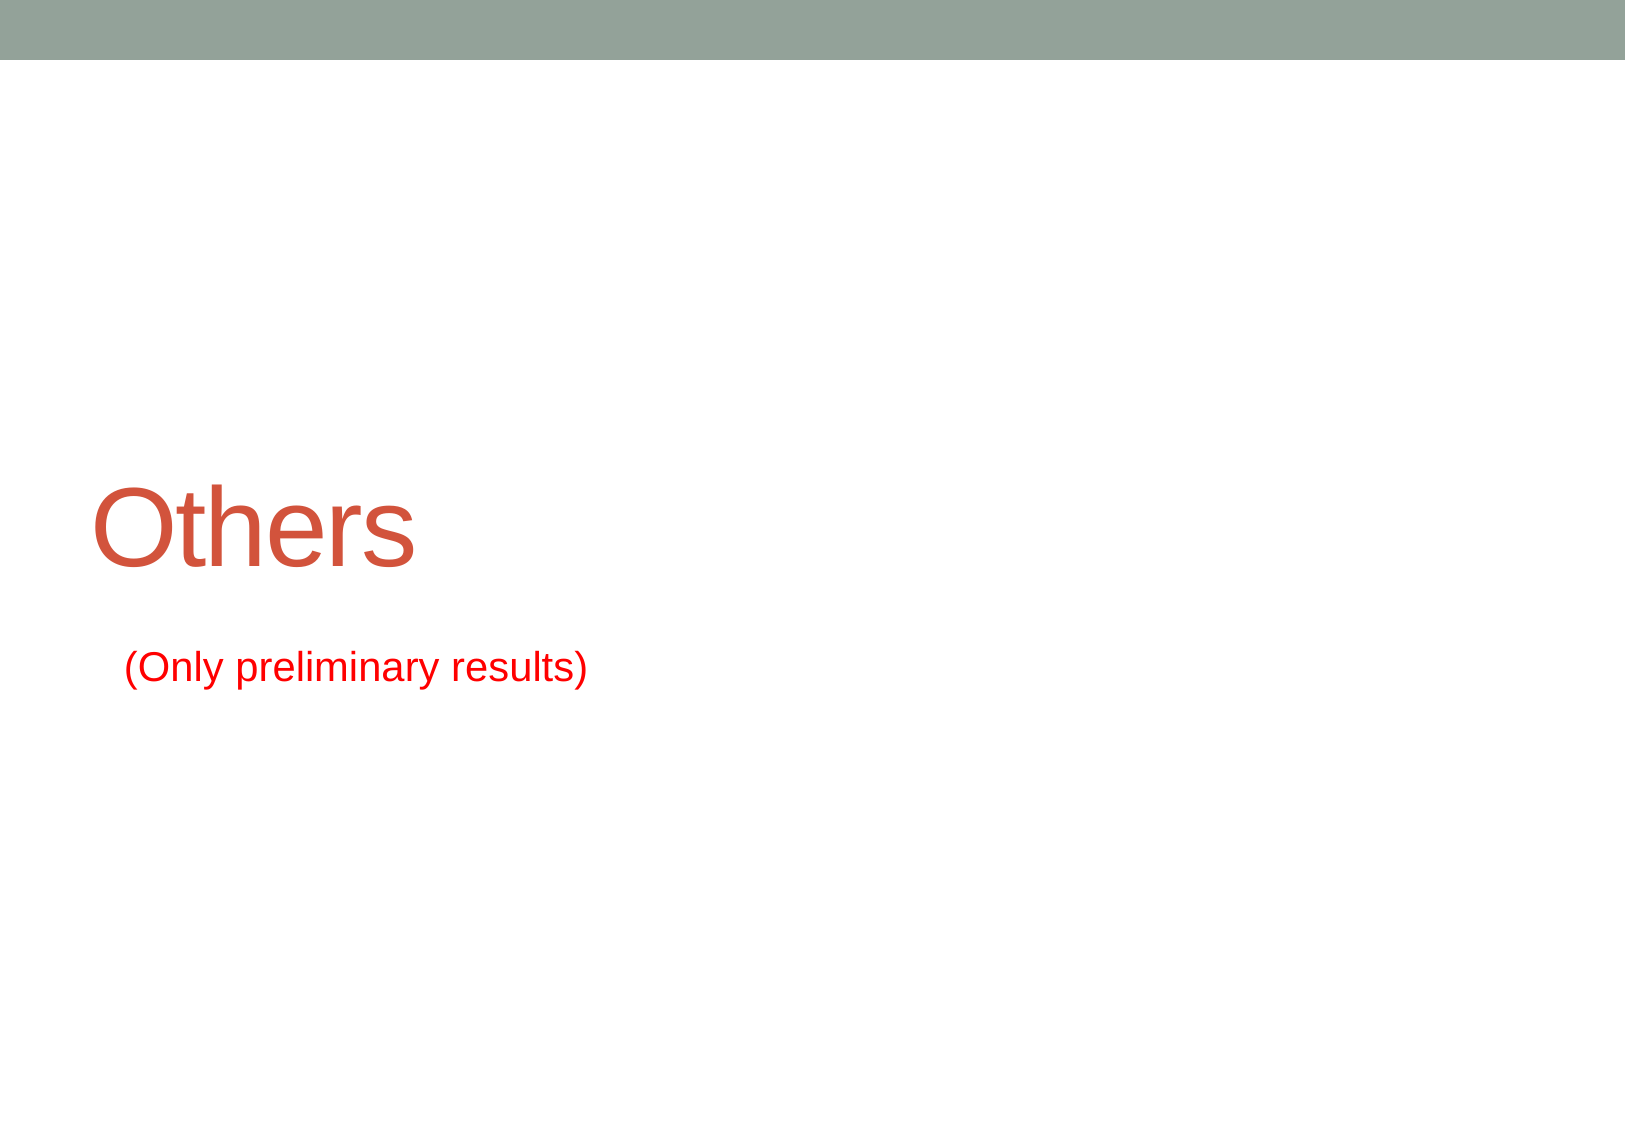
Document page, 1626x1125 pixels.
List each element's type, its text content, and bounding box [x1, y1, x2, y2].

title Others [75, 439, 1538, 603]
text_box (Only preliminary results) [109, 632, 604, 698]
